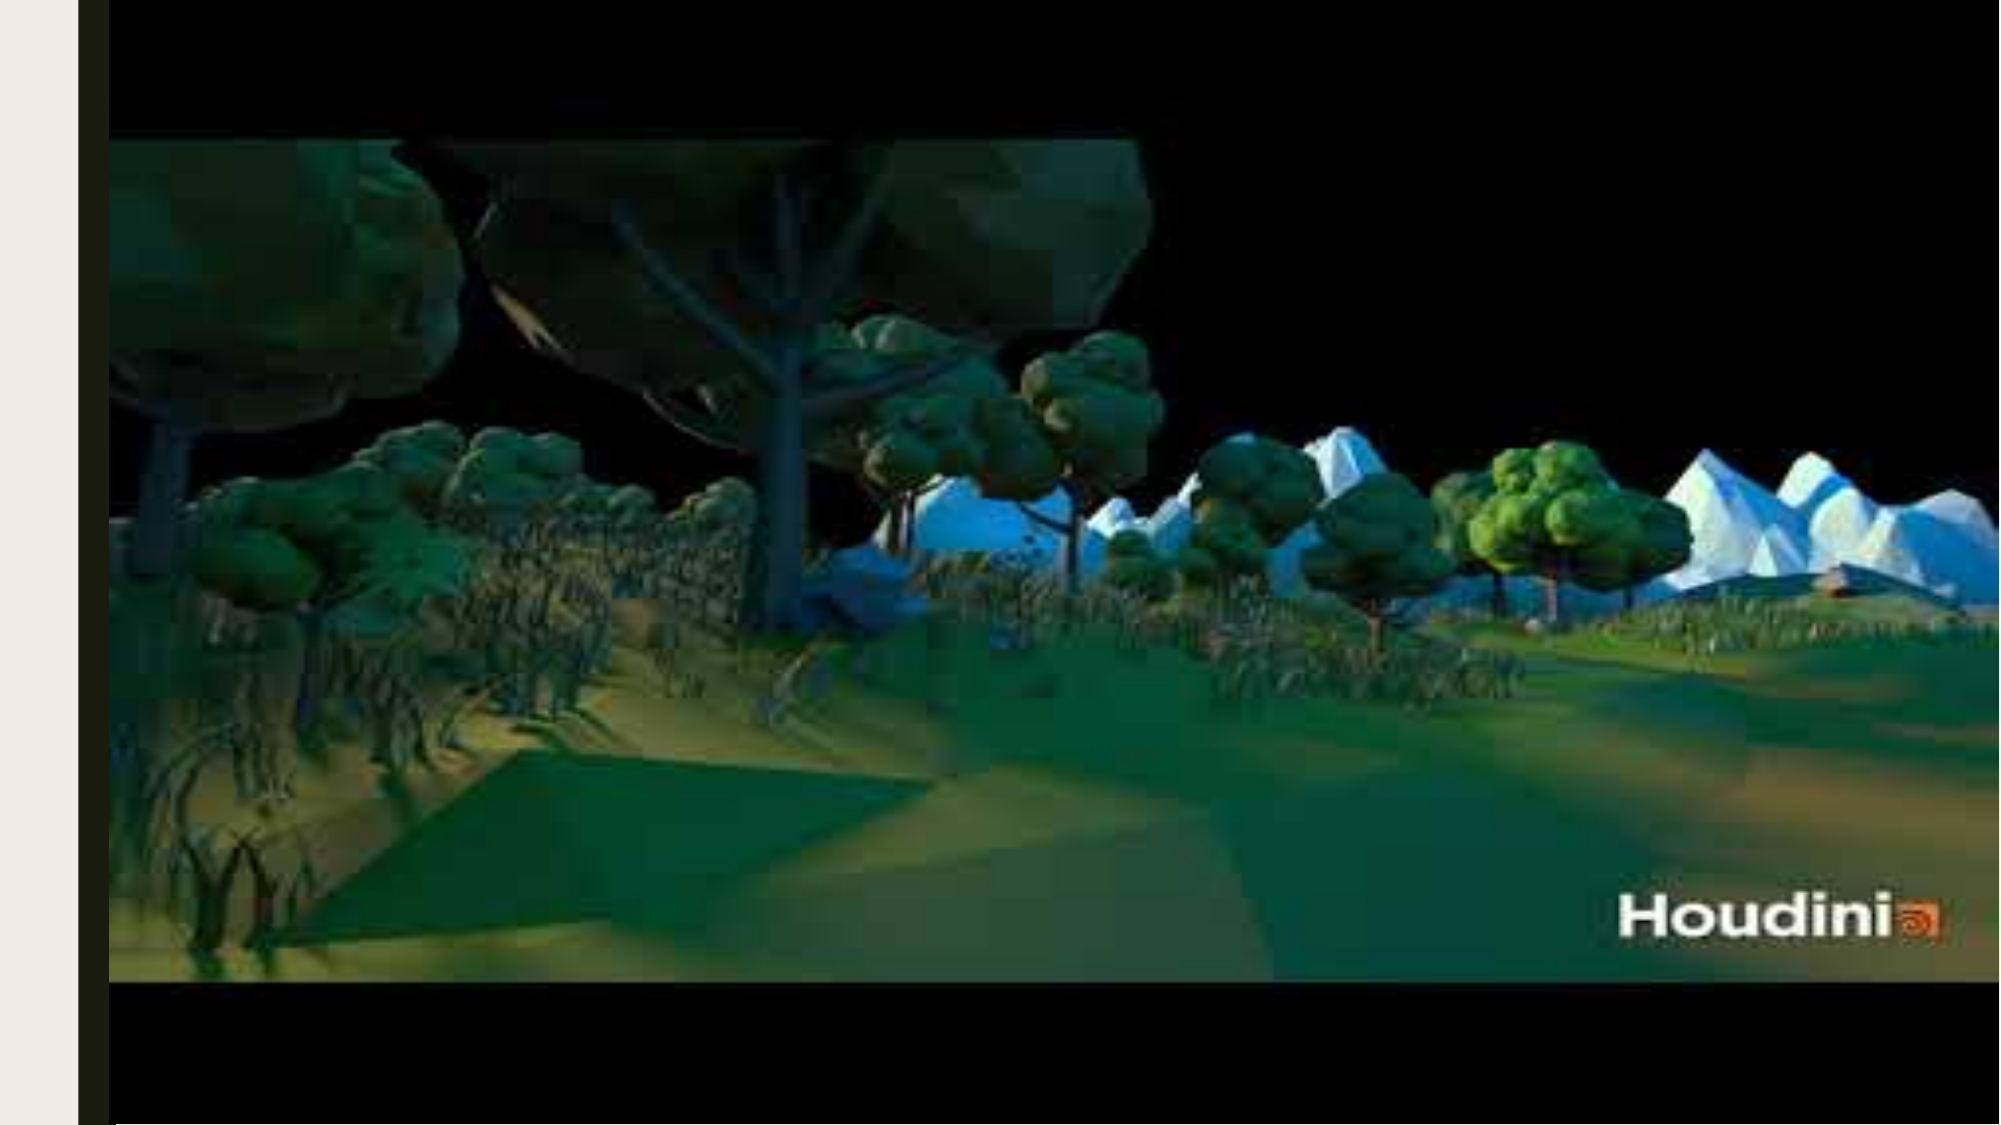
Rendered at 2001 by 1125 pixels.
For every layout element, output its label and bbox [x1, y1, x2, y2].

list [108, 0, 2000, 1125]
